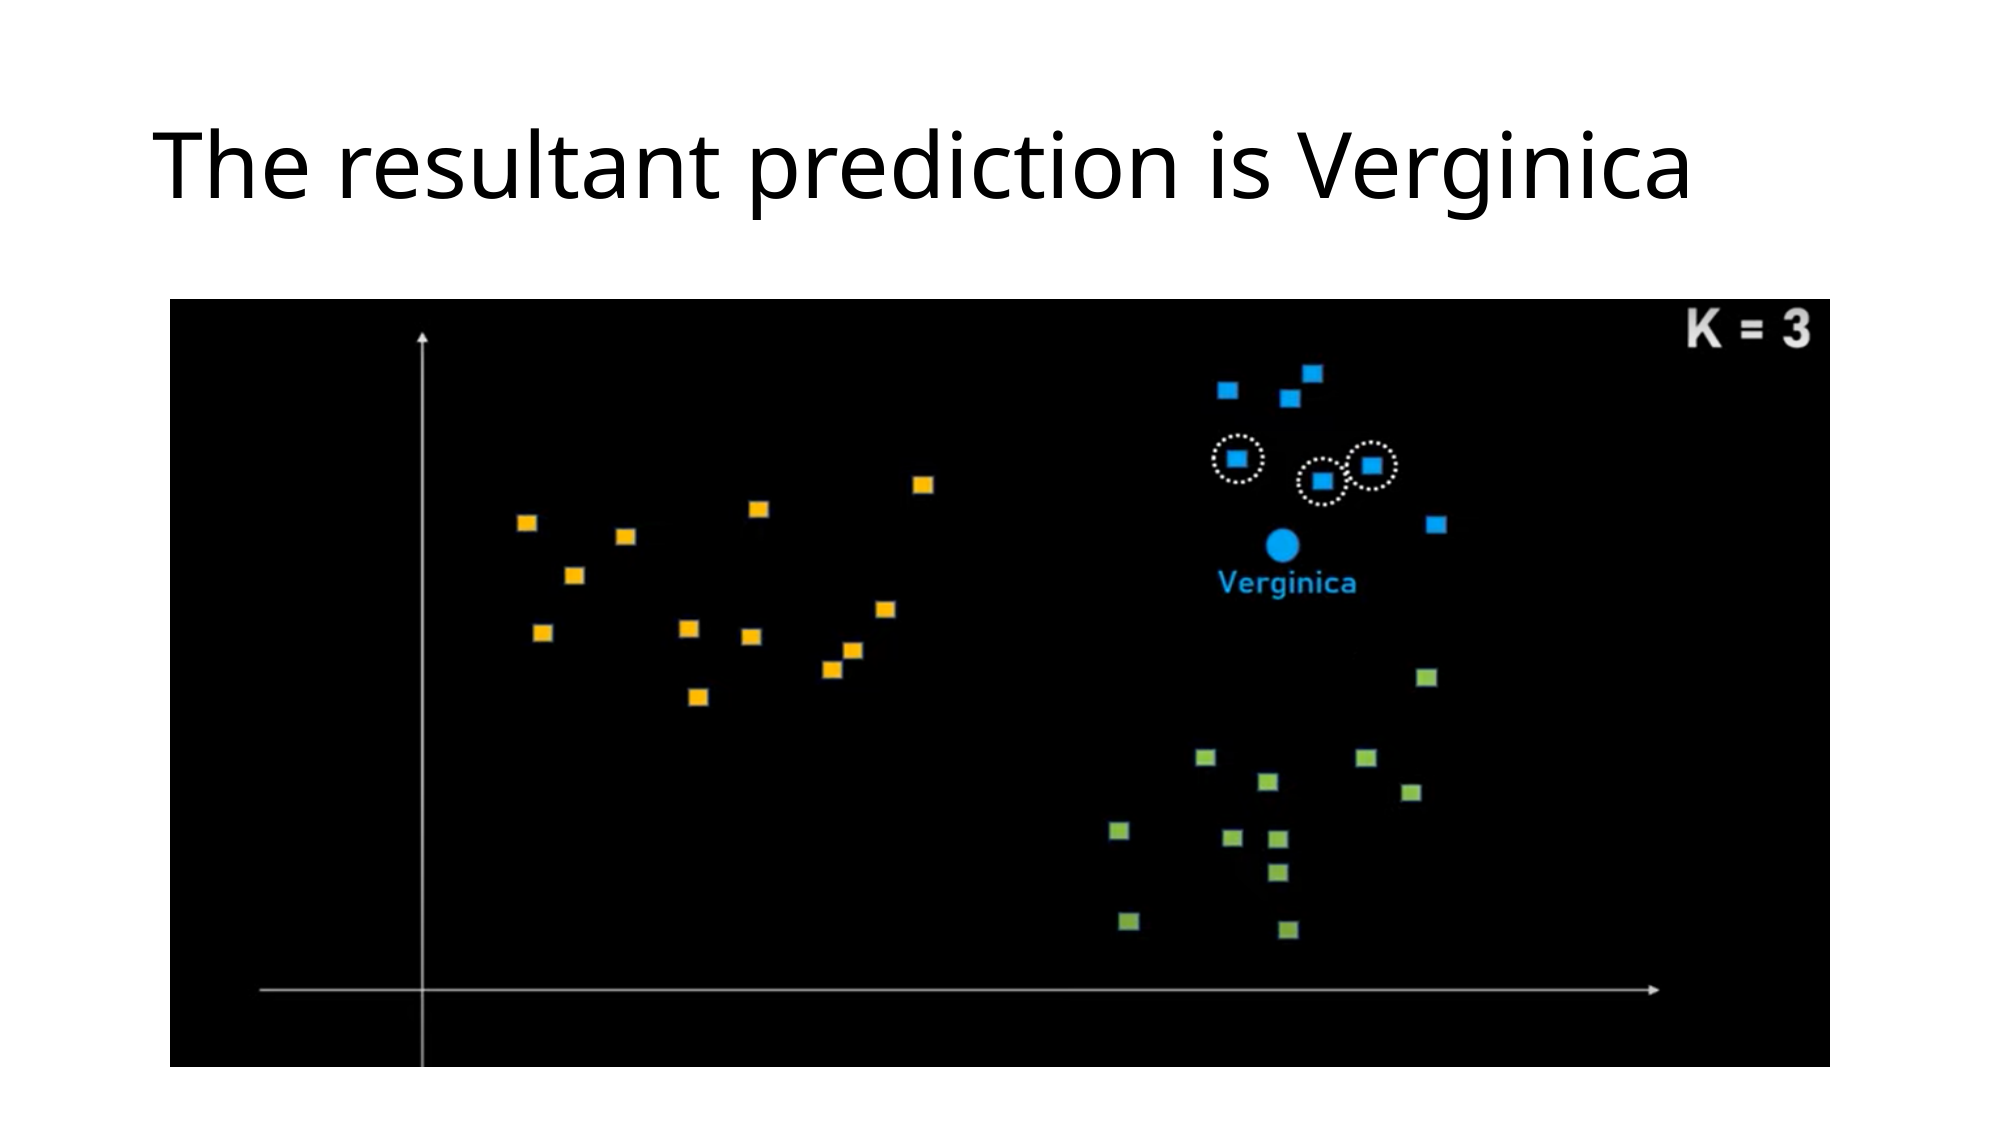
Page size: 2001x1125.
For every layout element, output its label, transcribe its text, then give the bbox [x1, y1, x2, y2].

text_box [169, 299, 1830, 1067]
title The resultant prediction is Verginica [137, 59, 1863, 278]
